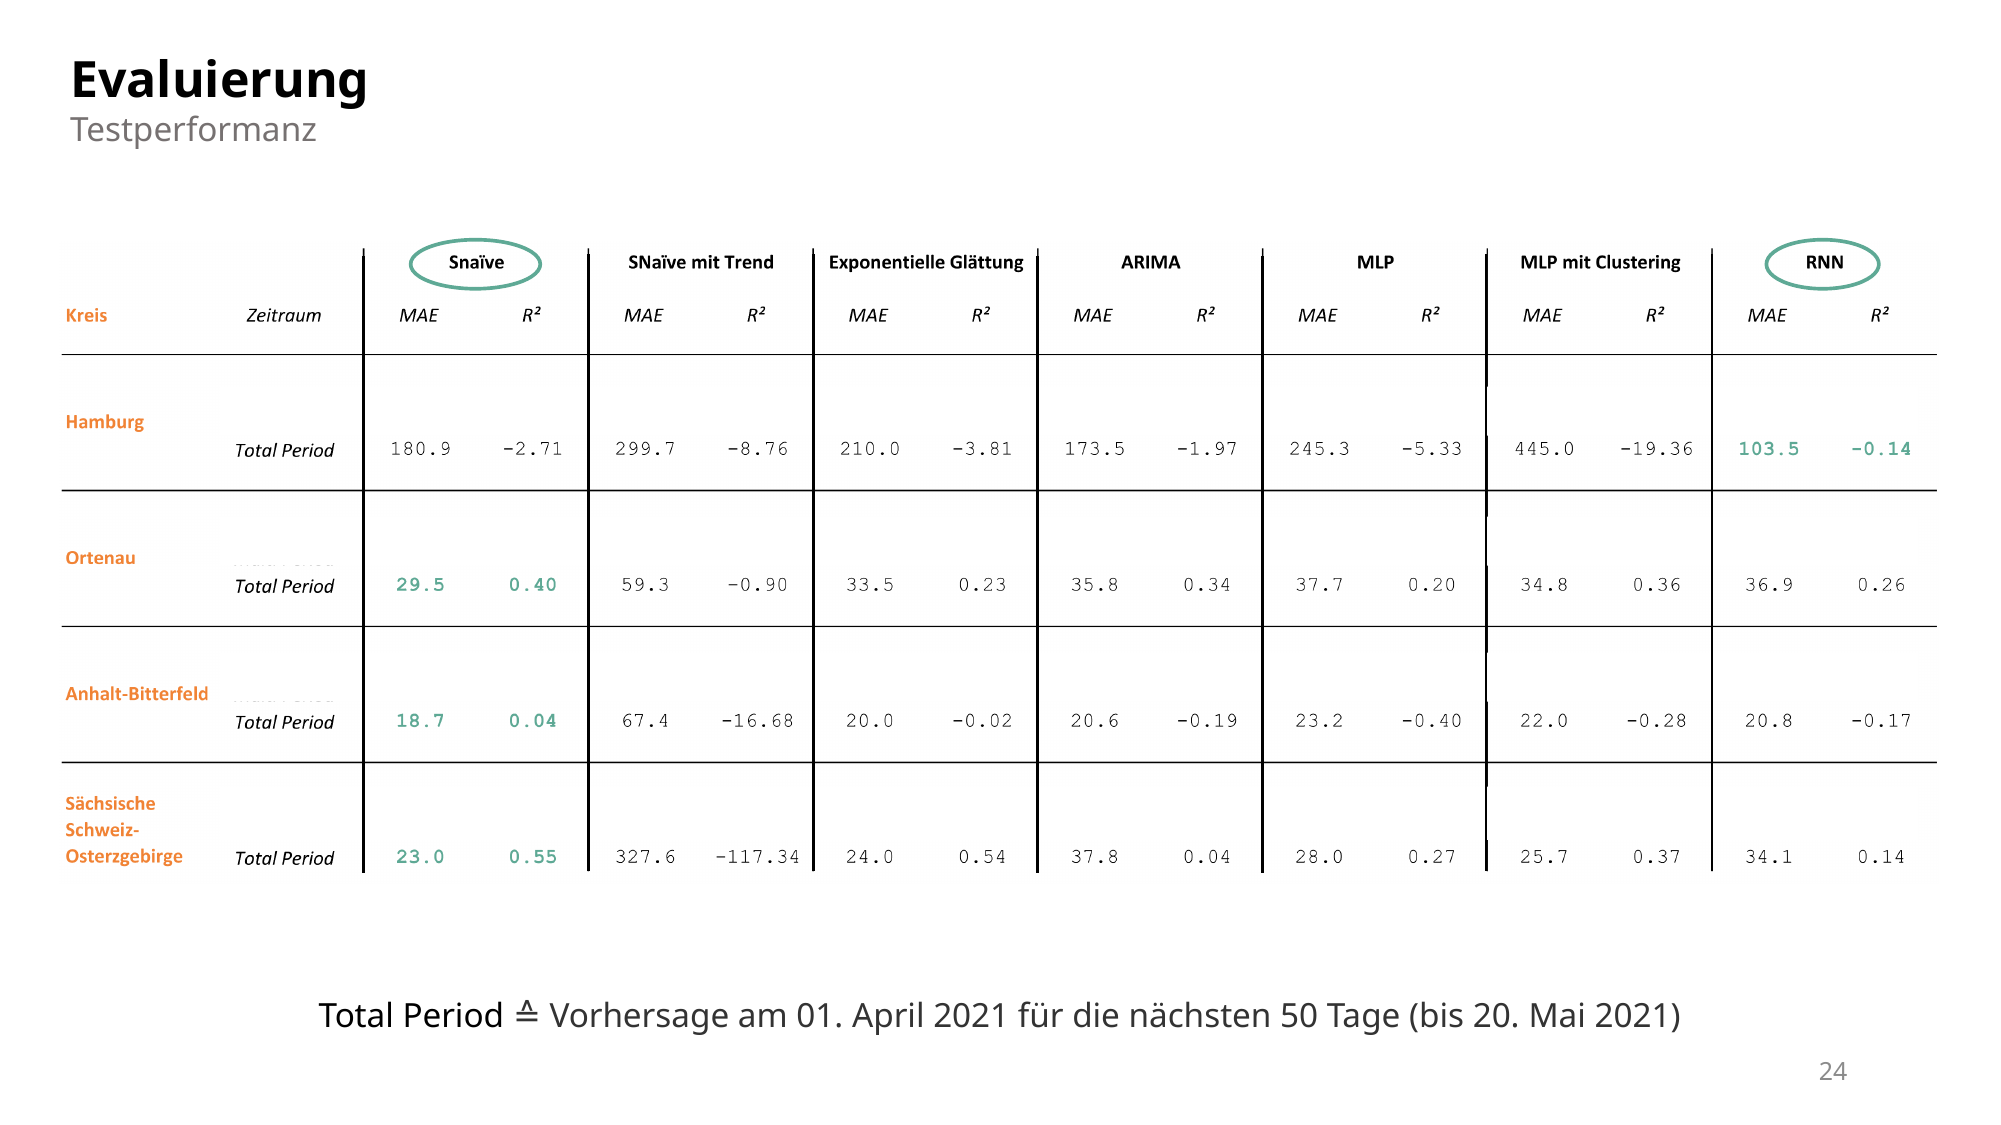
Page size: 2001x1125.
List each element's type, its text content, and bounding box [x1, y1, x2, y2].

text_box Evaluierung Testperformanz [55, 40, 385, 156]
picture [59, 241, 1939, 884]
text_box Total Period ≙ Vorhersage am 01. April 2021 für die nächsten 50 Tage (bis 20. Mai 2021) [303, 987, 1698, 1042]
slide_number 24 [1802, 1042, 1863, 1103]
